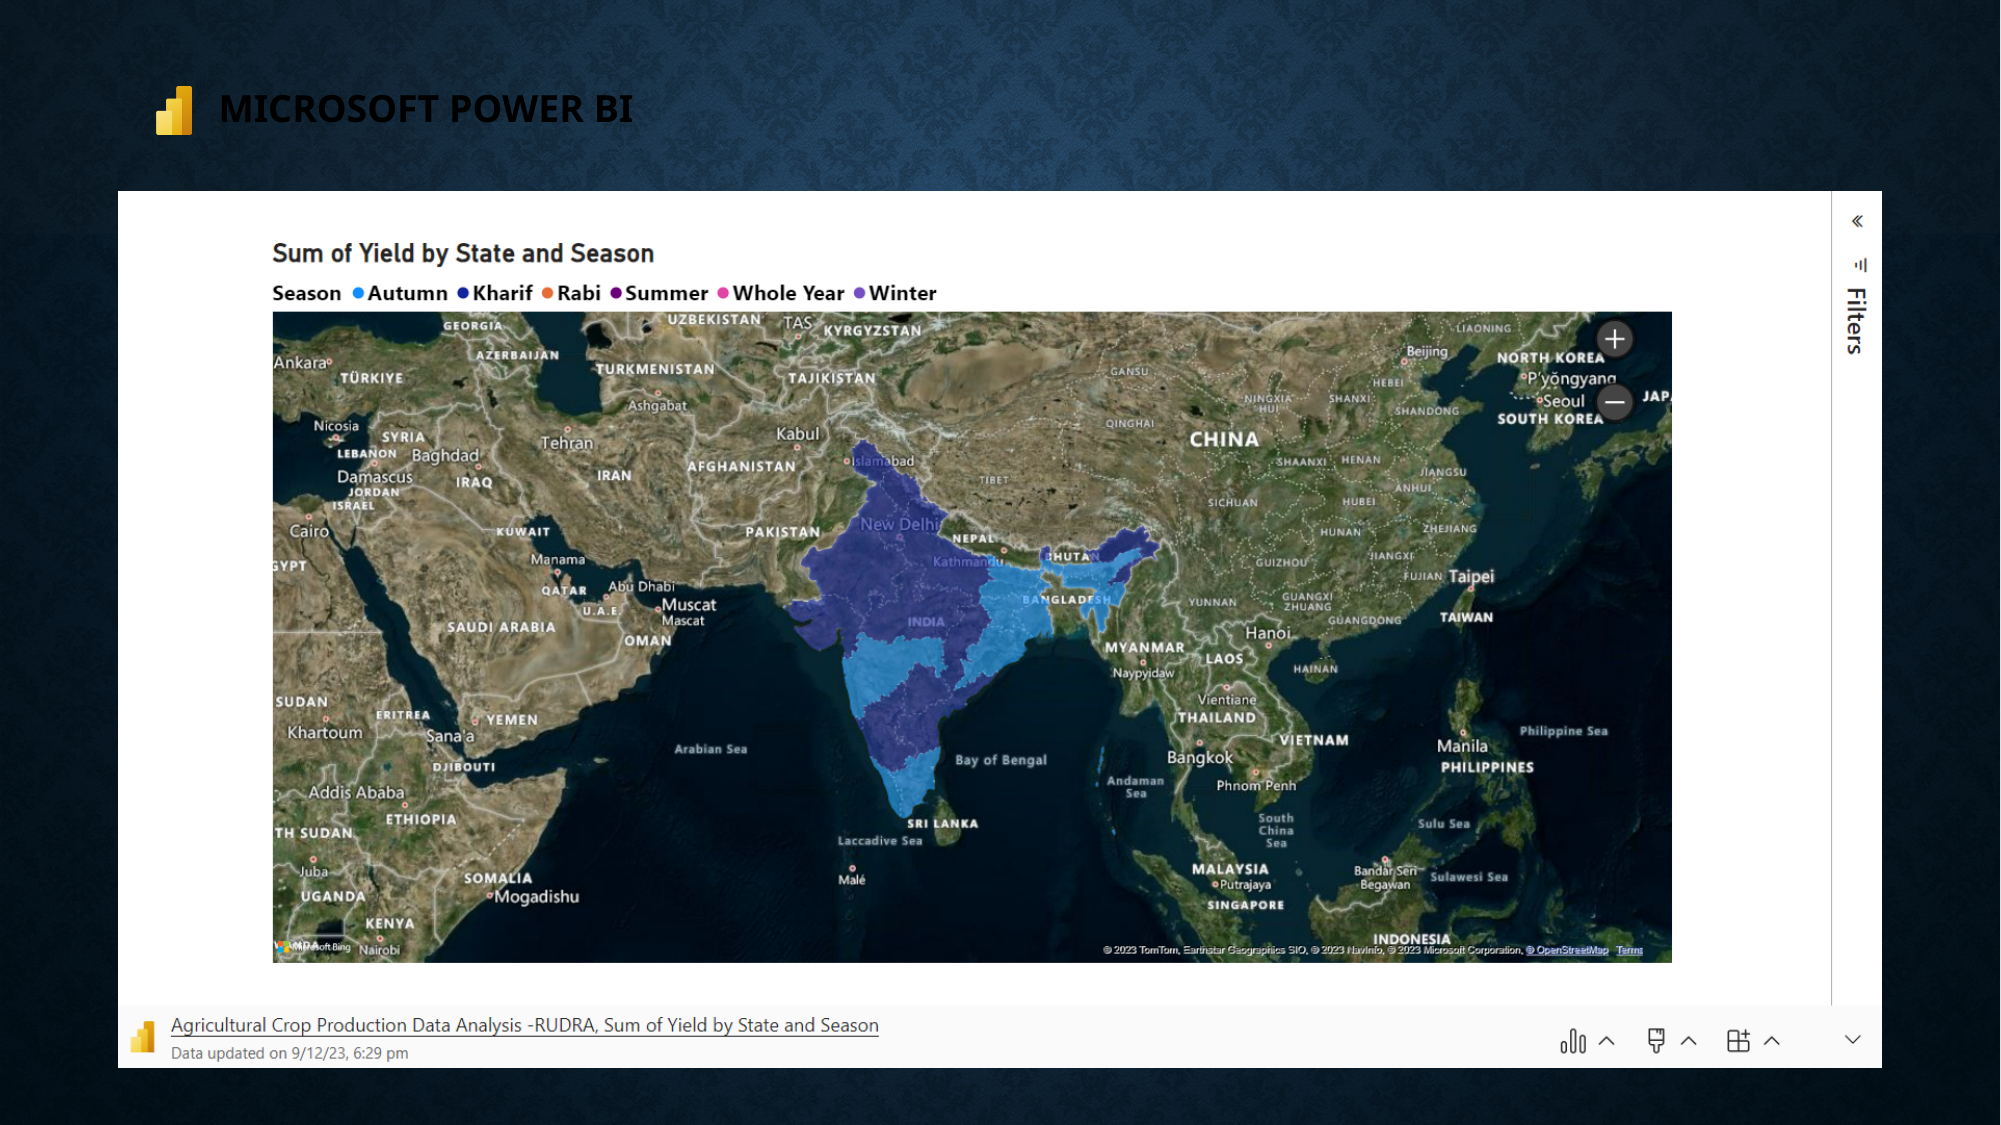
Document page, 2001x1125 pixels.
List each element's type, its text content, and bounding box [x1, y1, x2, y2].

picture [118, 191, 1882, 1068]
title Microsoft Power BI [0, 0, 2000, 235]
picture [149, 86, 199, 136]
